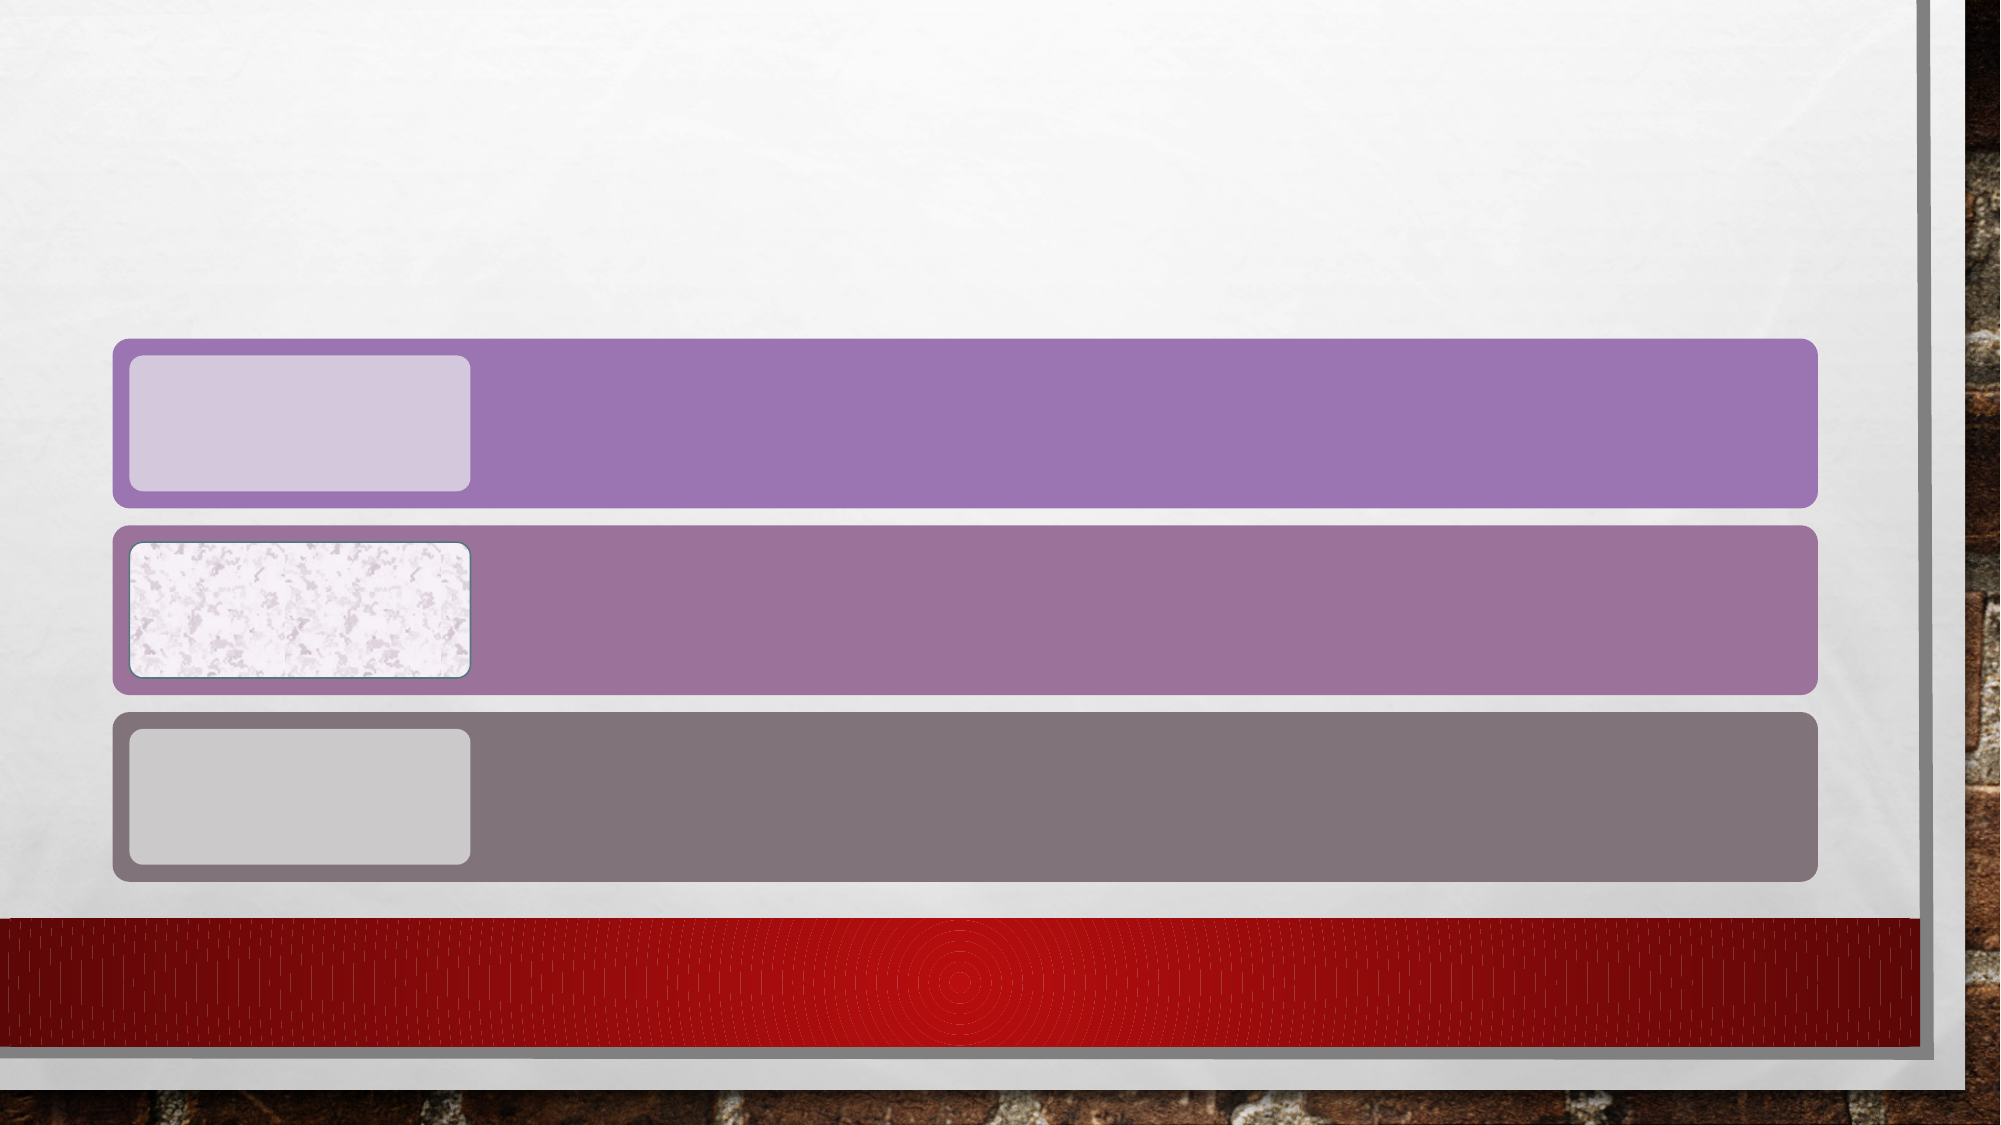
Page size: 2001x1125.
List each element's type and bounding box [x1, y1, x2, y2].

picture [0, 0, 2000, 1125]
list [112, 338, 1819, 883]
